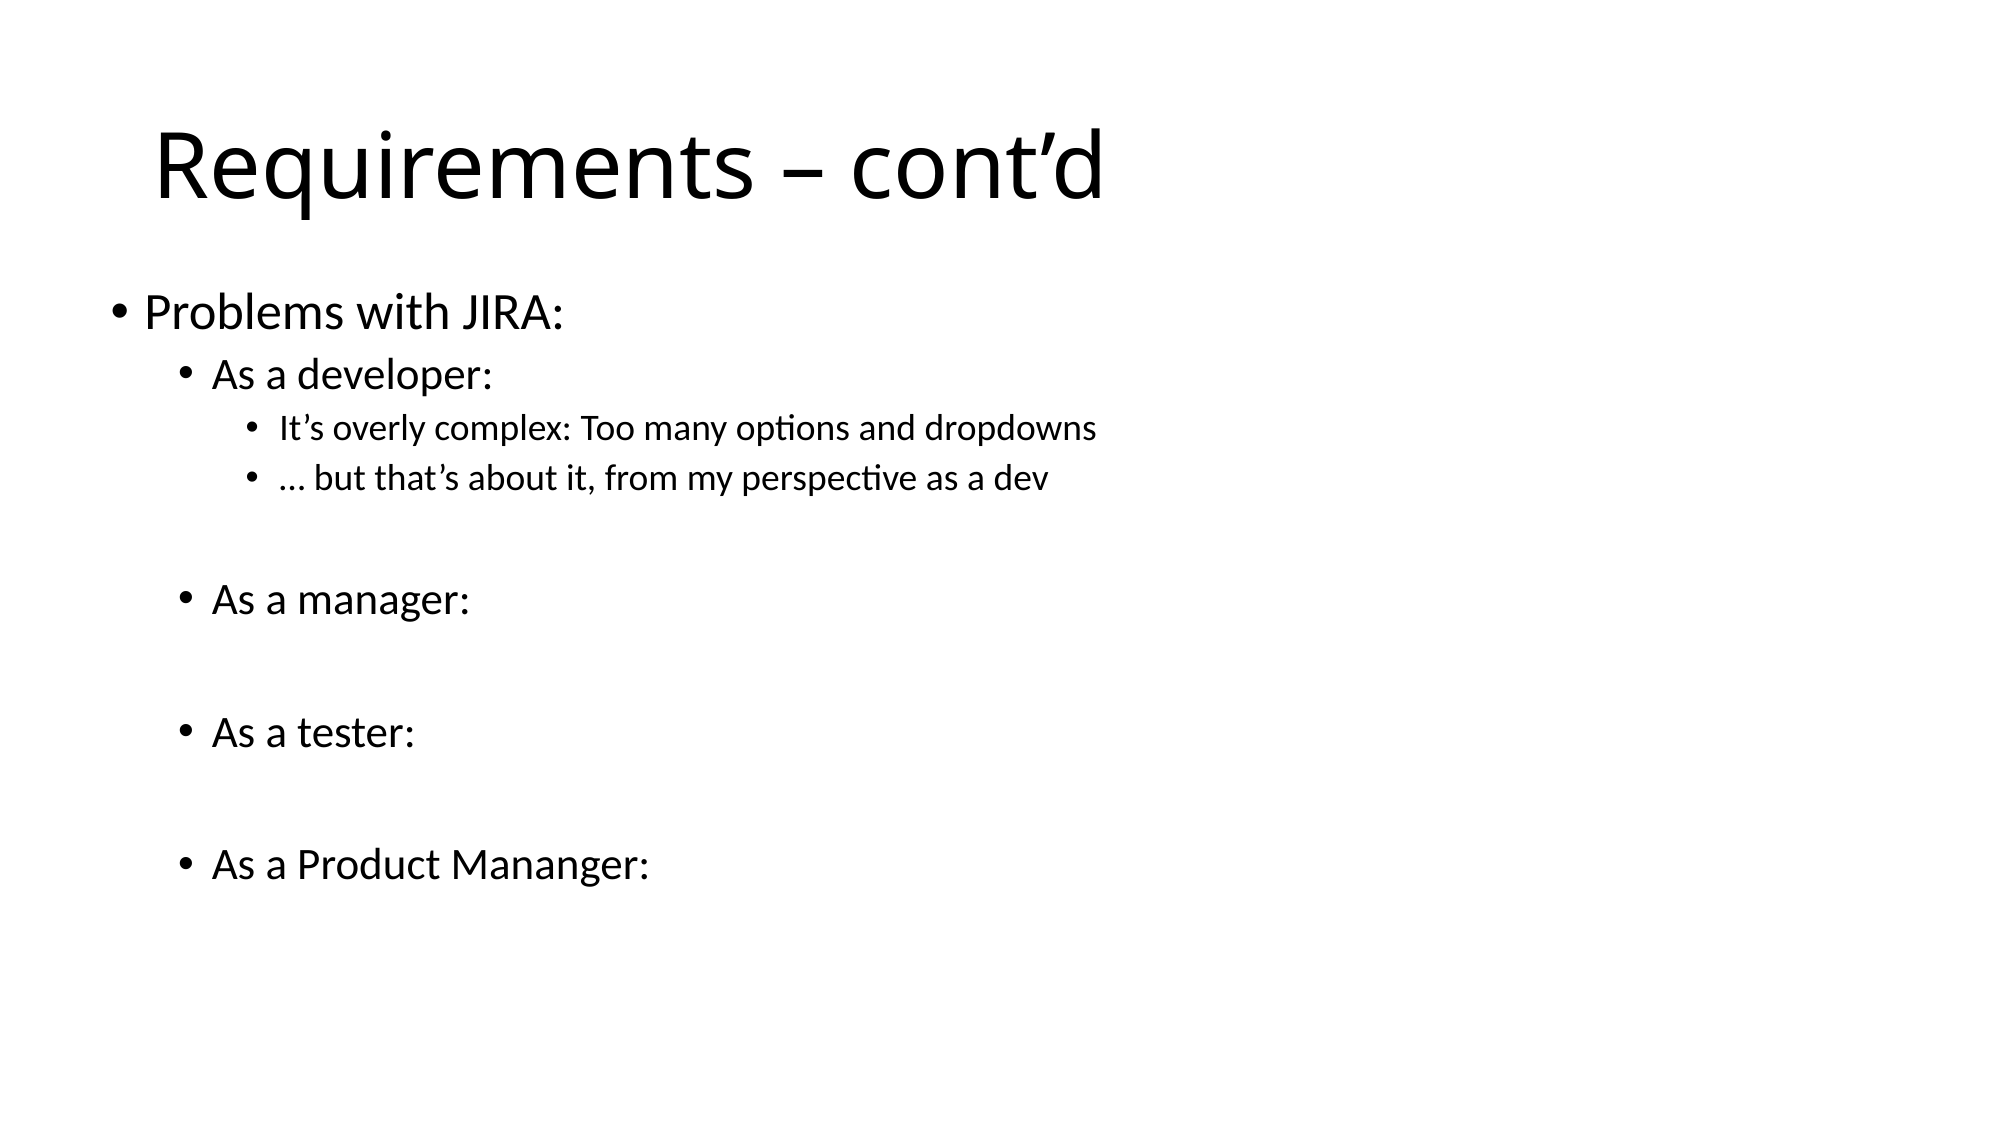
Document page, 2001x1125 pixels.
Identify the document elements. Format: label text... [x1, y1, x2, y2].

title Requirements – cont’d [137, 59, 1863, 278]
list Problems with JIRA: As a developer: It’s overly complex: Too many options and dropdowns … but that’s about it, from my perspective as a dev As a manager: As a tester: As a Product Mananger: [95, 277, 1664, 901]
